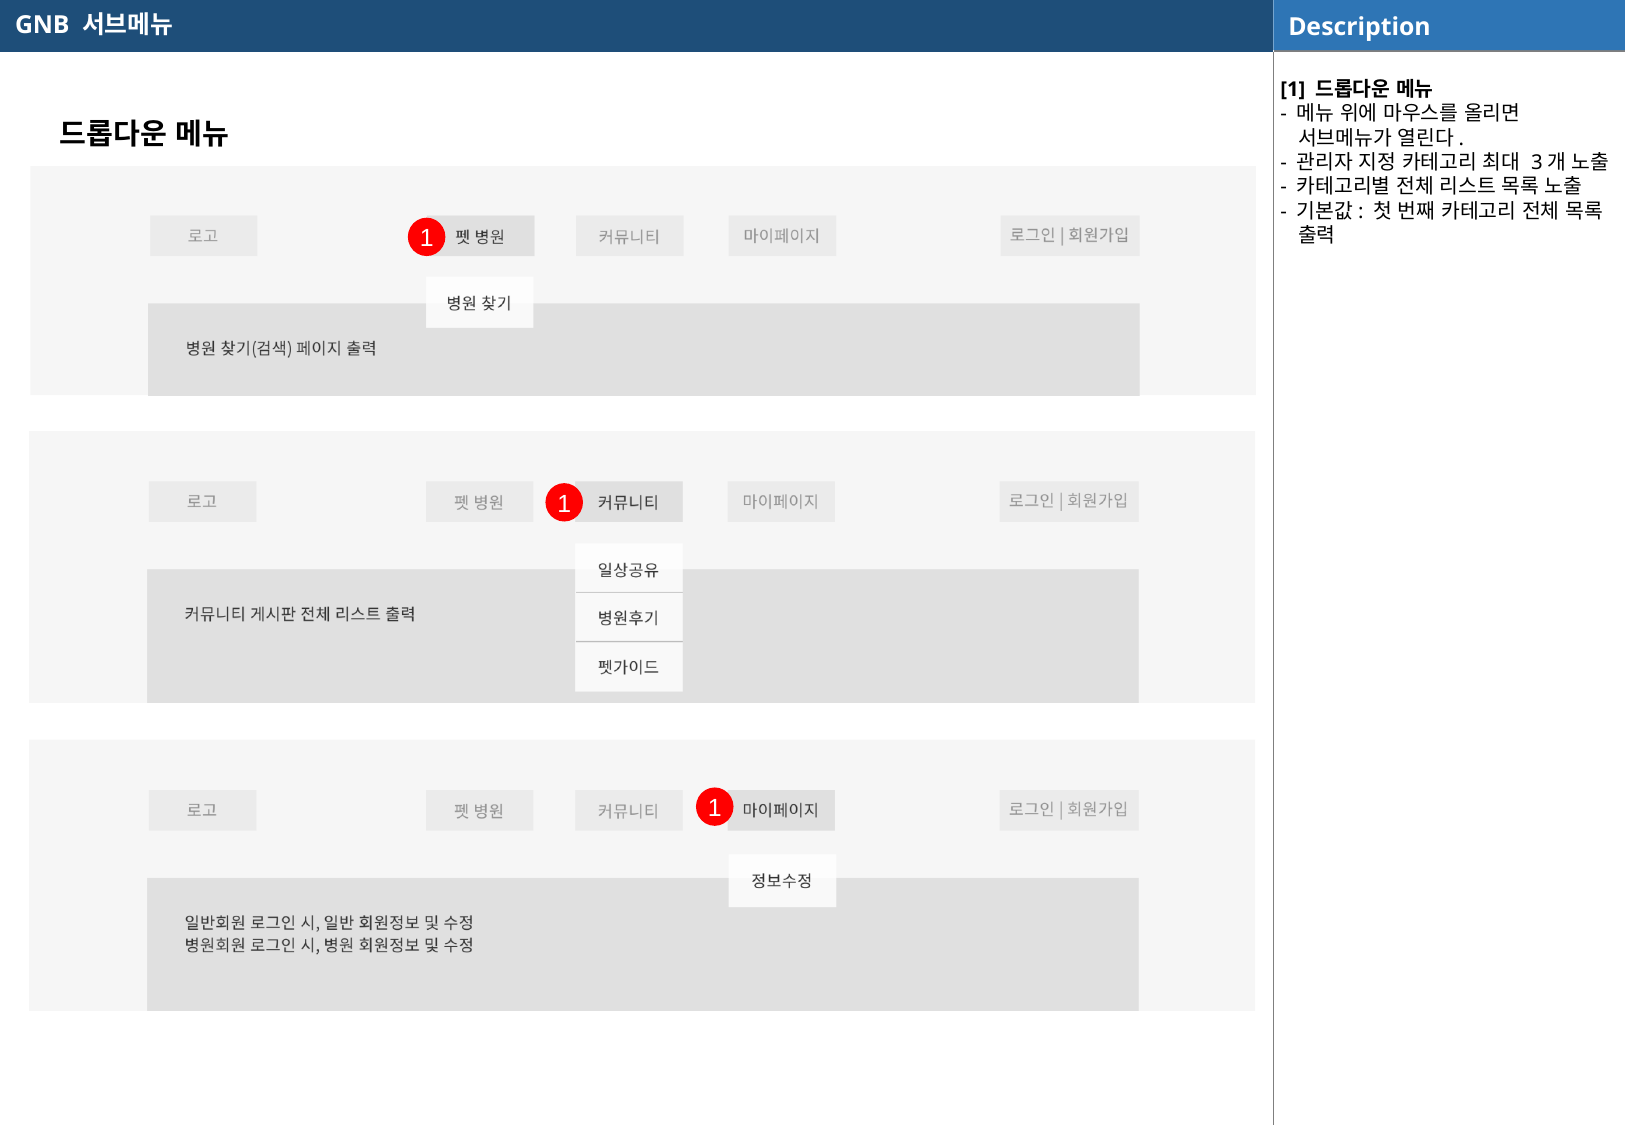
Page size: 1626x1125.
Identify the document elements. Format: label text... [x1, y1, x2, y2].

picture [28, 165, 1256, 1011]
text_box 드롭다운 메뉴 [29, 100, 395, 164]
text_box [1] 드롭다운 메뉴 - 메뉴 위에 마우스를 올리면 서브메뉴가 열린다. - 관리자 지정 카테고리 최대 3개 노출 - 카테고리별 전체 리스트 목록 노출 - 기본값: 첫 번째 카테고리 전체 목록 출력 [1273, 51, 1625, 1124]
list GNB 서브메뉴 [0, 0, 1238, 52]
